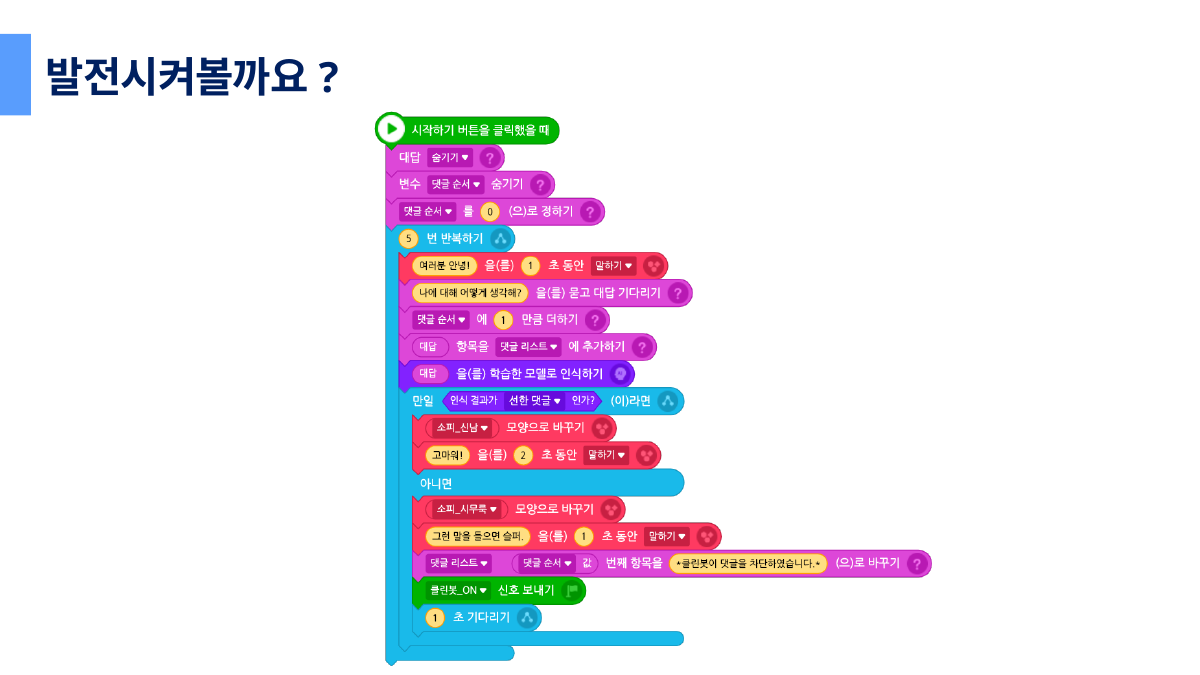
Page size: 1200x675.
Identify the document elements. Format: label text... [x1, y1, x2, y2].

text_box 발전시켜볼까요? [32, 43, 712, 109]
text_box [0, 33, 32, 116]
picture [374, 109, 943, 666]
